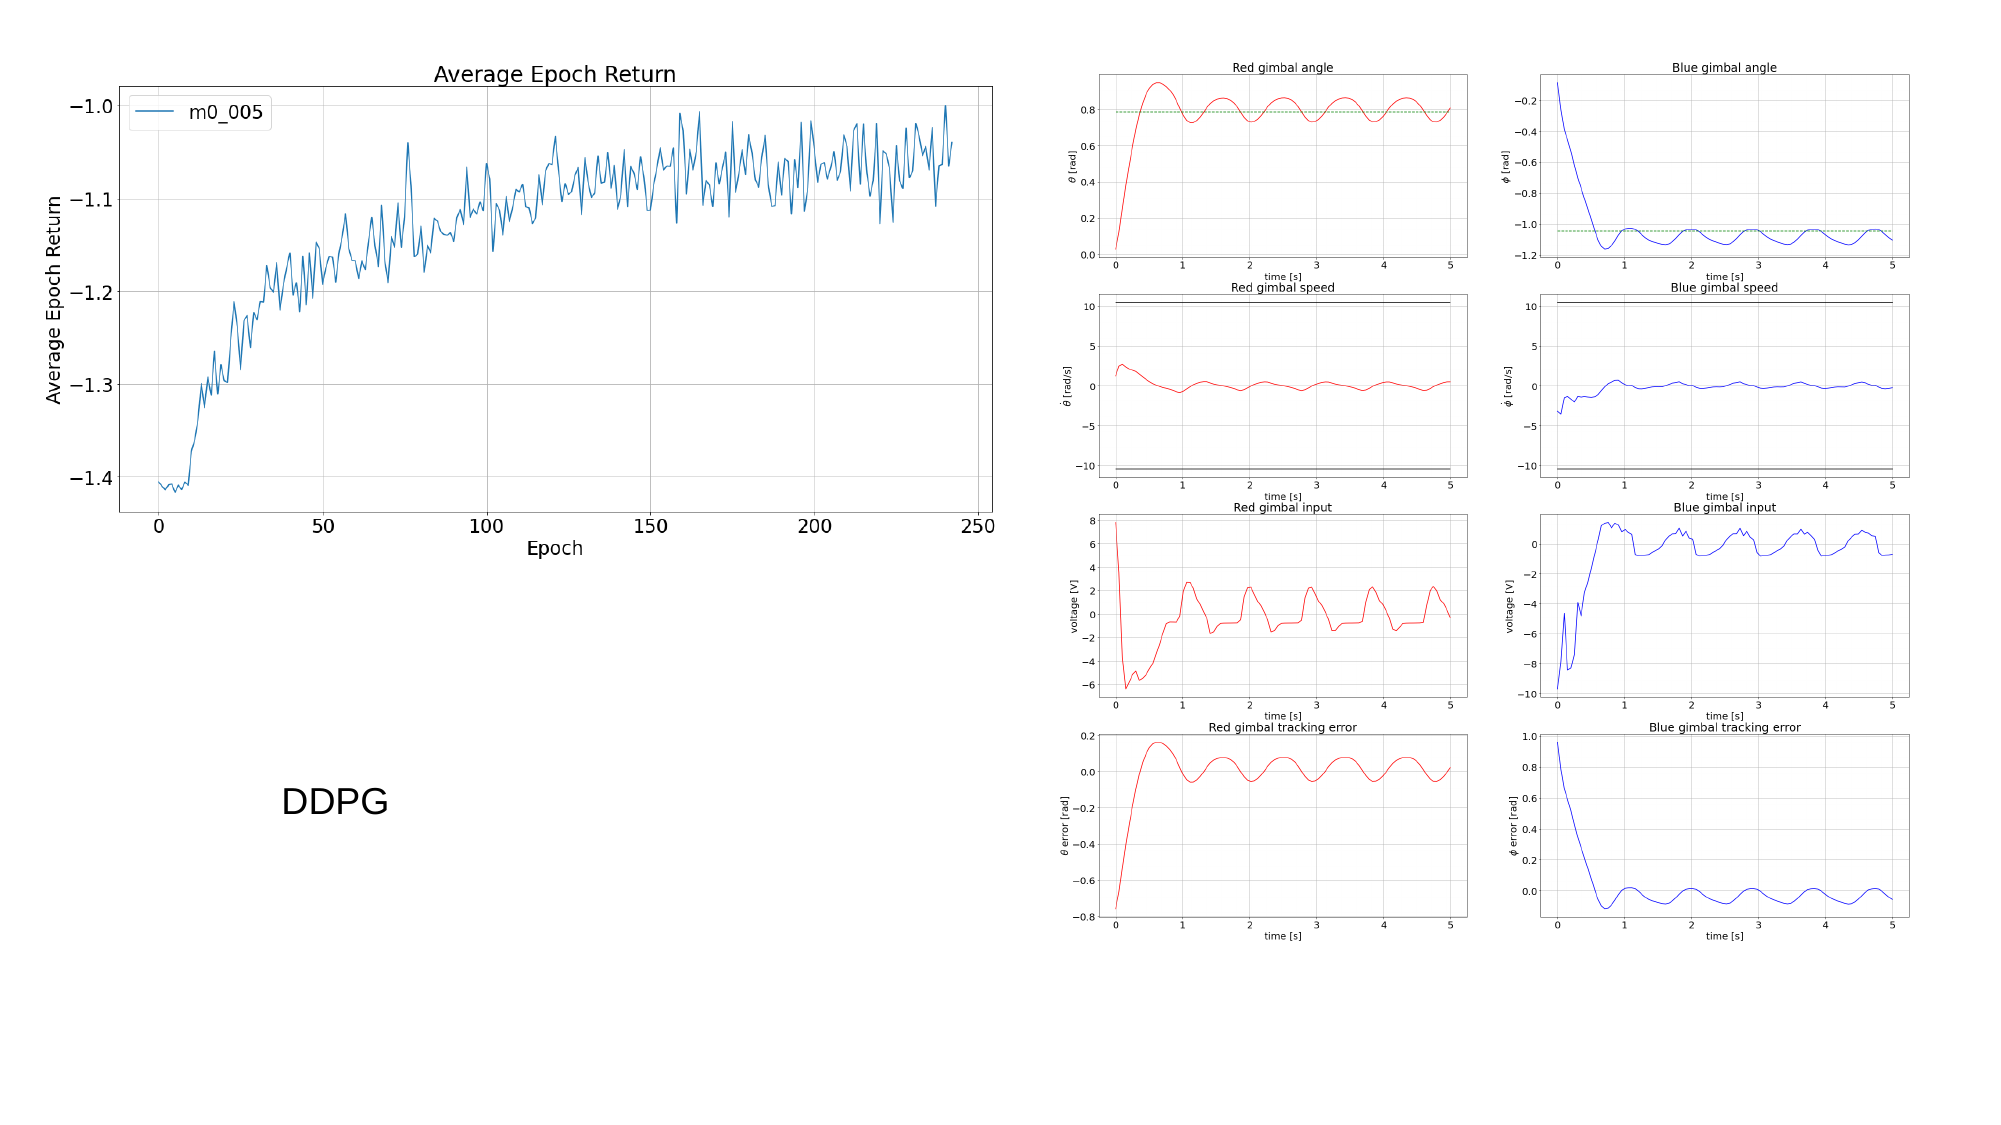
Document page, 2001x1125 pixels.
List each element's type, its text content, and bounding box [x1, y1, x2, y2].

text_box DDPG [266, 769, 491, 830]
picture [1056, 59, 1912, 944]
picture [40, 59, 1001, 563]
